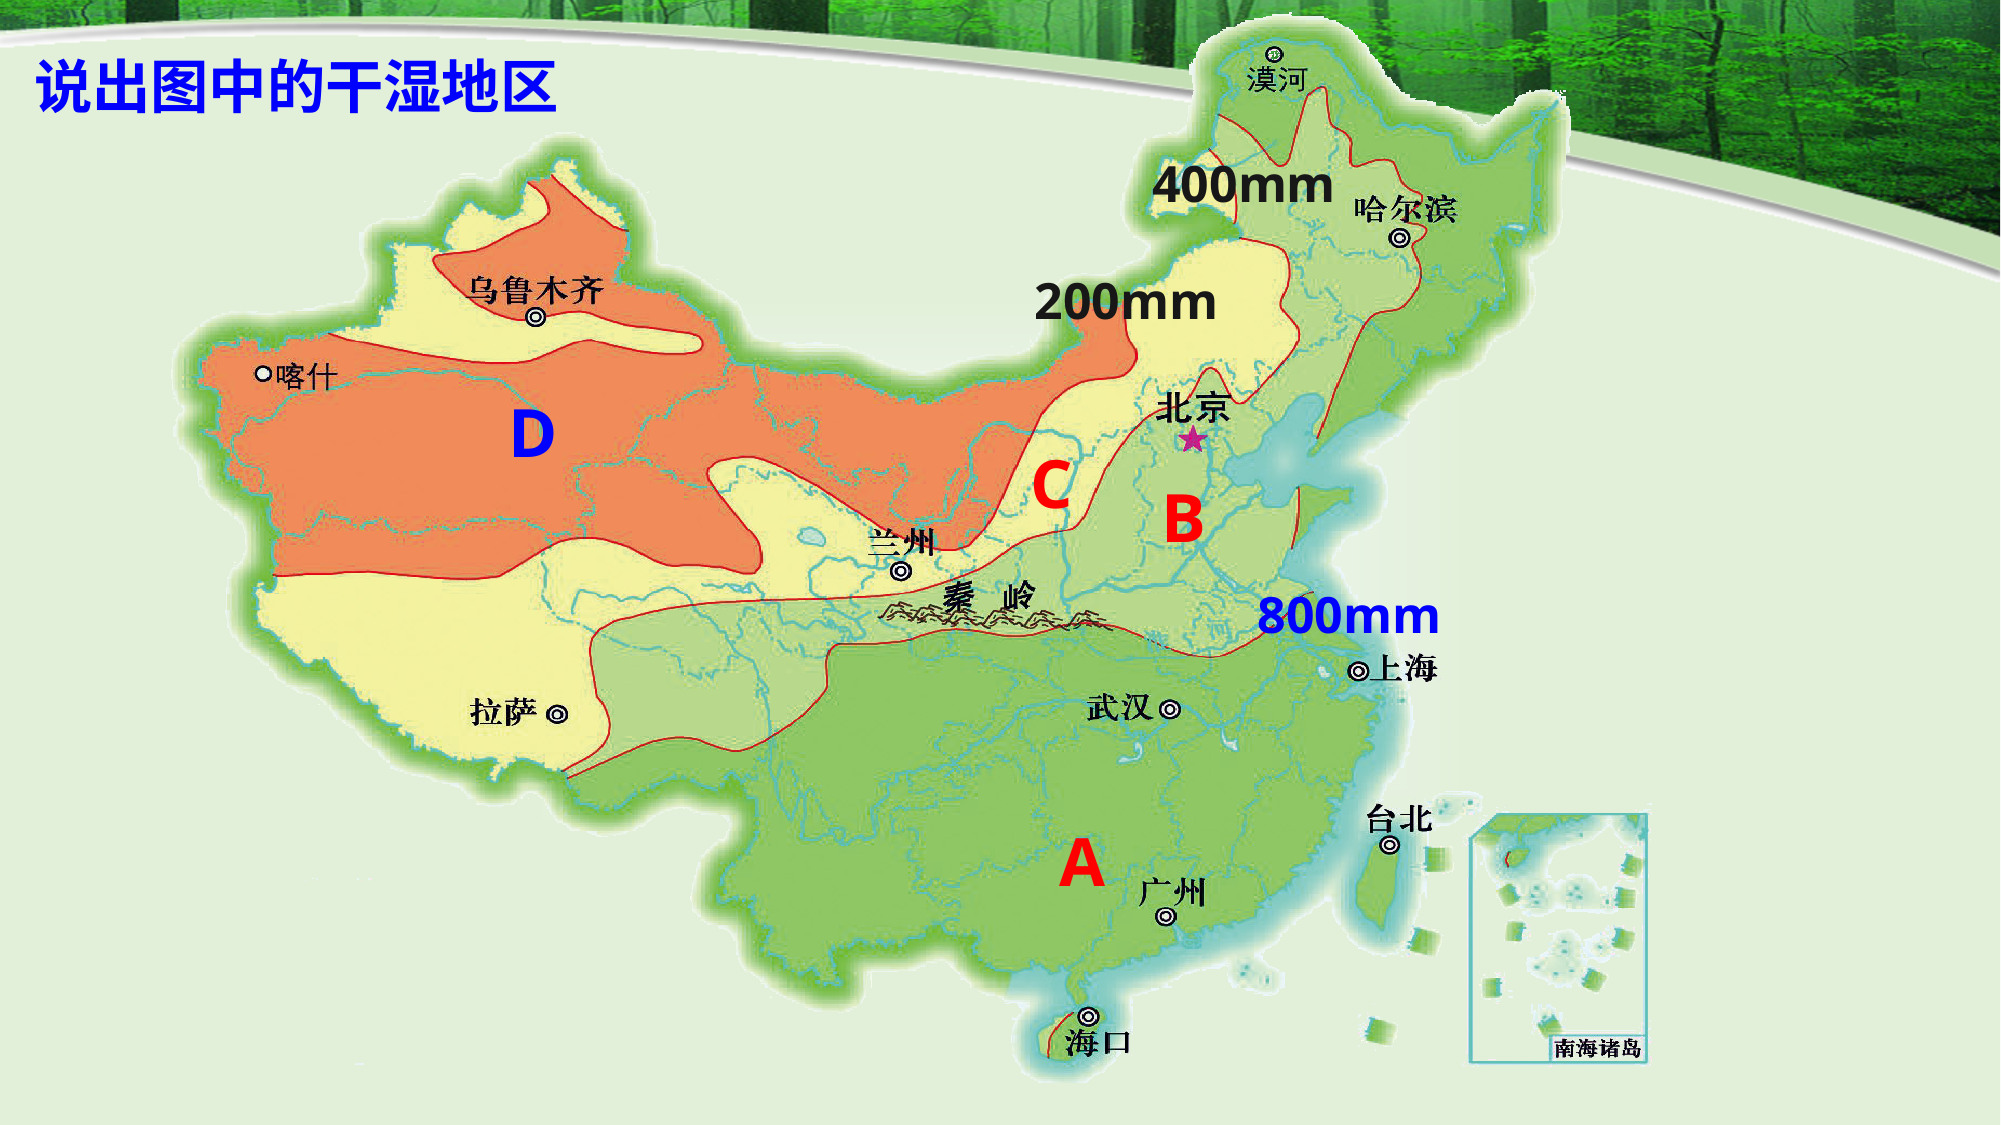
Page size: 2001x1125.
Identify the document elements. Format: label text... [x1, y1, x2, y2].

picture [0, 0, 2001, 1125]
text_box 说出图中的干湿地区 [19, 42, 148, 128]
